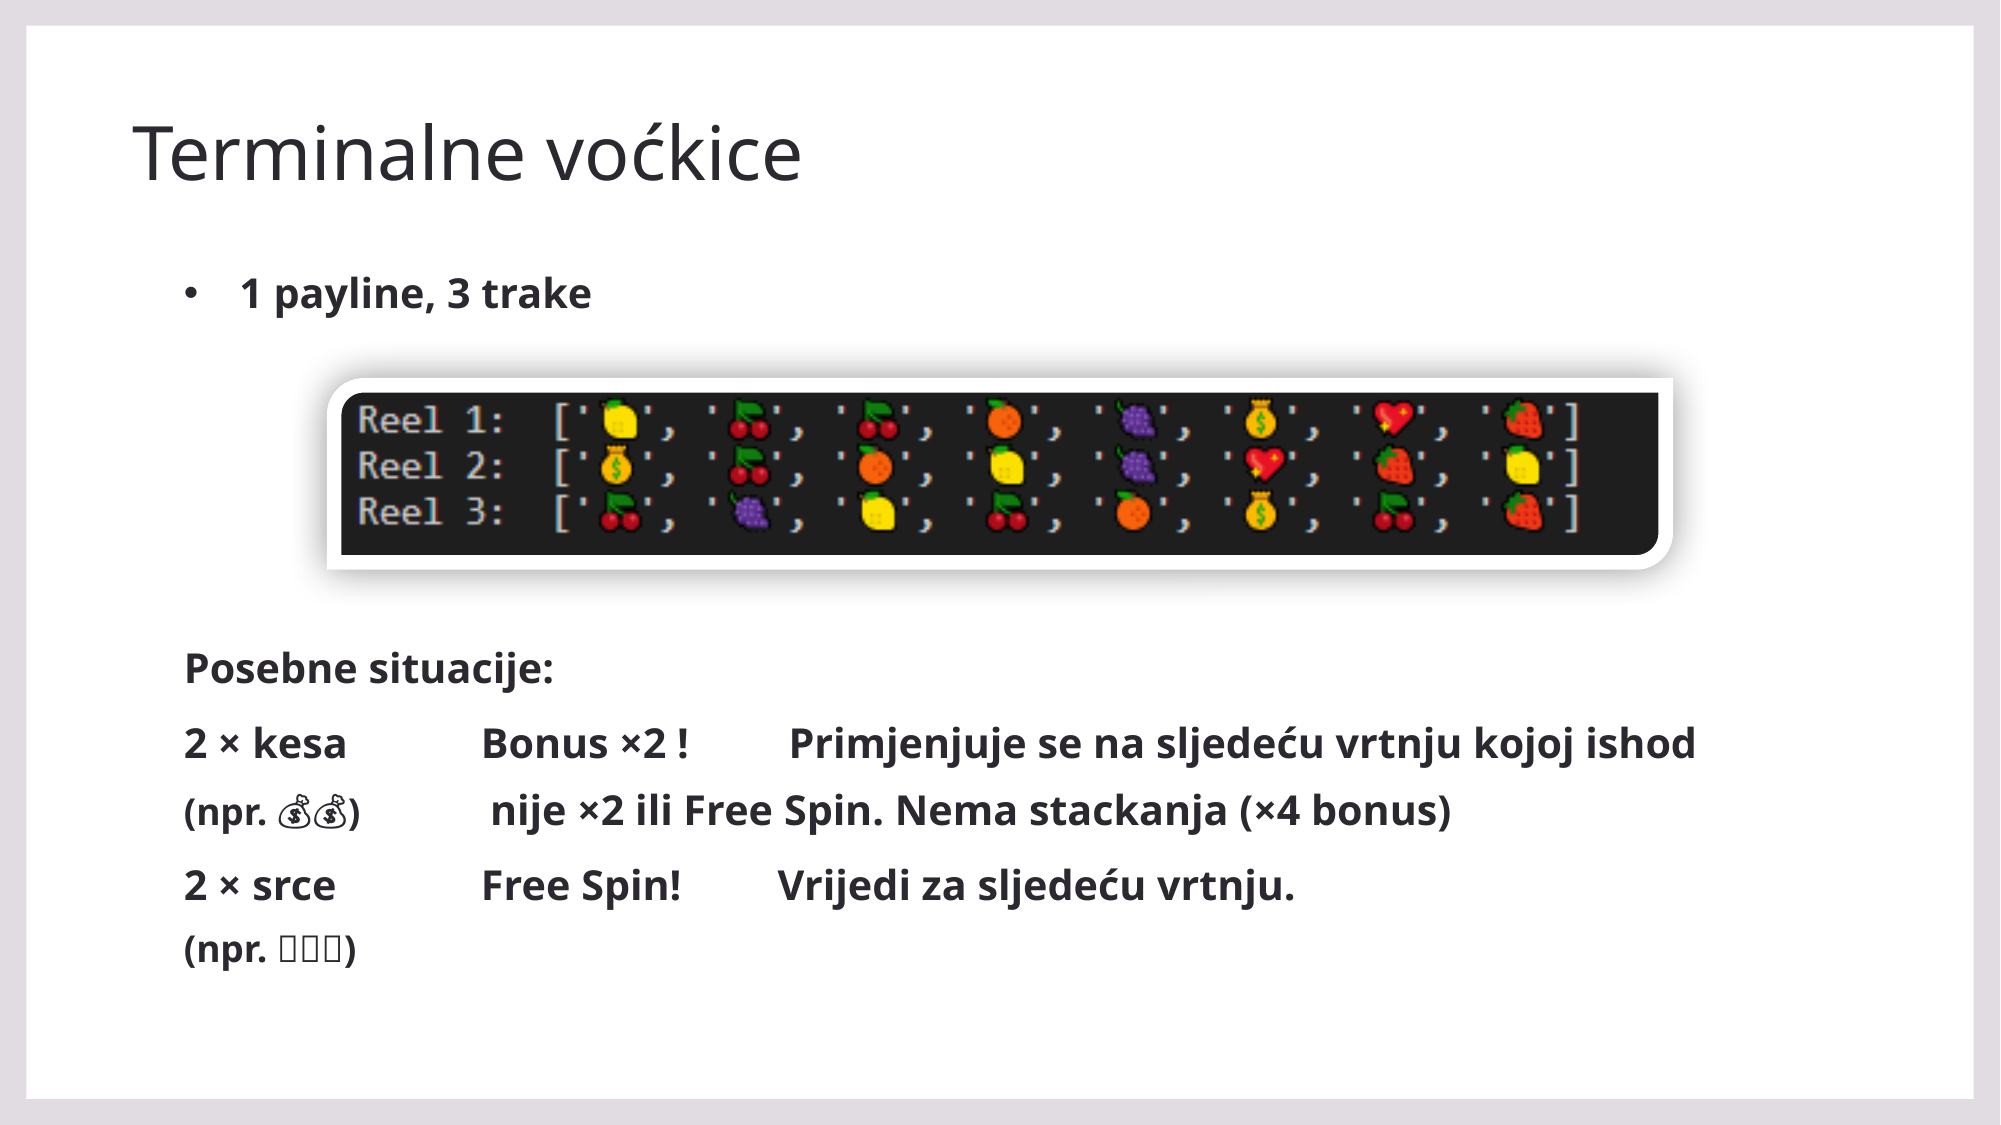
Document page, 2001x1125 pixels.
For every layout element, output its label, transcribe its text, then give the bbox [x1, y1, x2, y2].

list 1 payline, 3 trake Posebne situacije: 2 × kesa Bonus ×2 ! Primjenjuje se na sljedeću vrtnju kojoj ishod (npr. 🍒💰💰) nije ×2 ili Free Spin. Nema stackanja (×4 bonus) 2 × srce Free Spin! Vrijedi za sljedeću vrtnju. (npr. 💖💖🍊) [168, 255, 1981, 1083]
title Terminalne voćkice [117, 77, 1780, 203]
picture [334, 385, 1666, 563]
